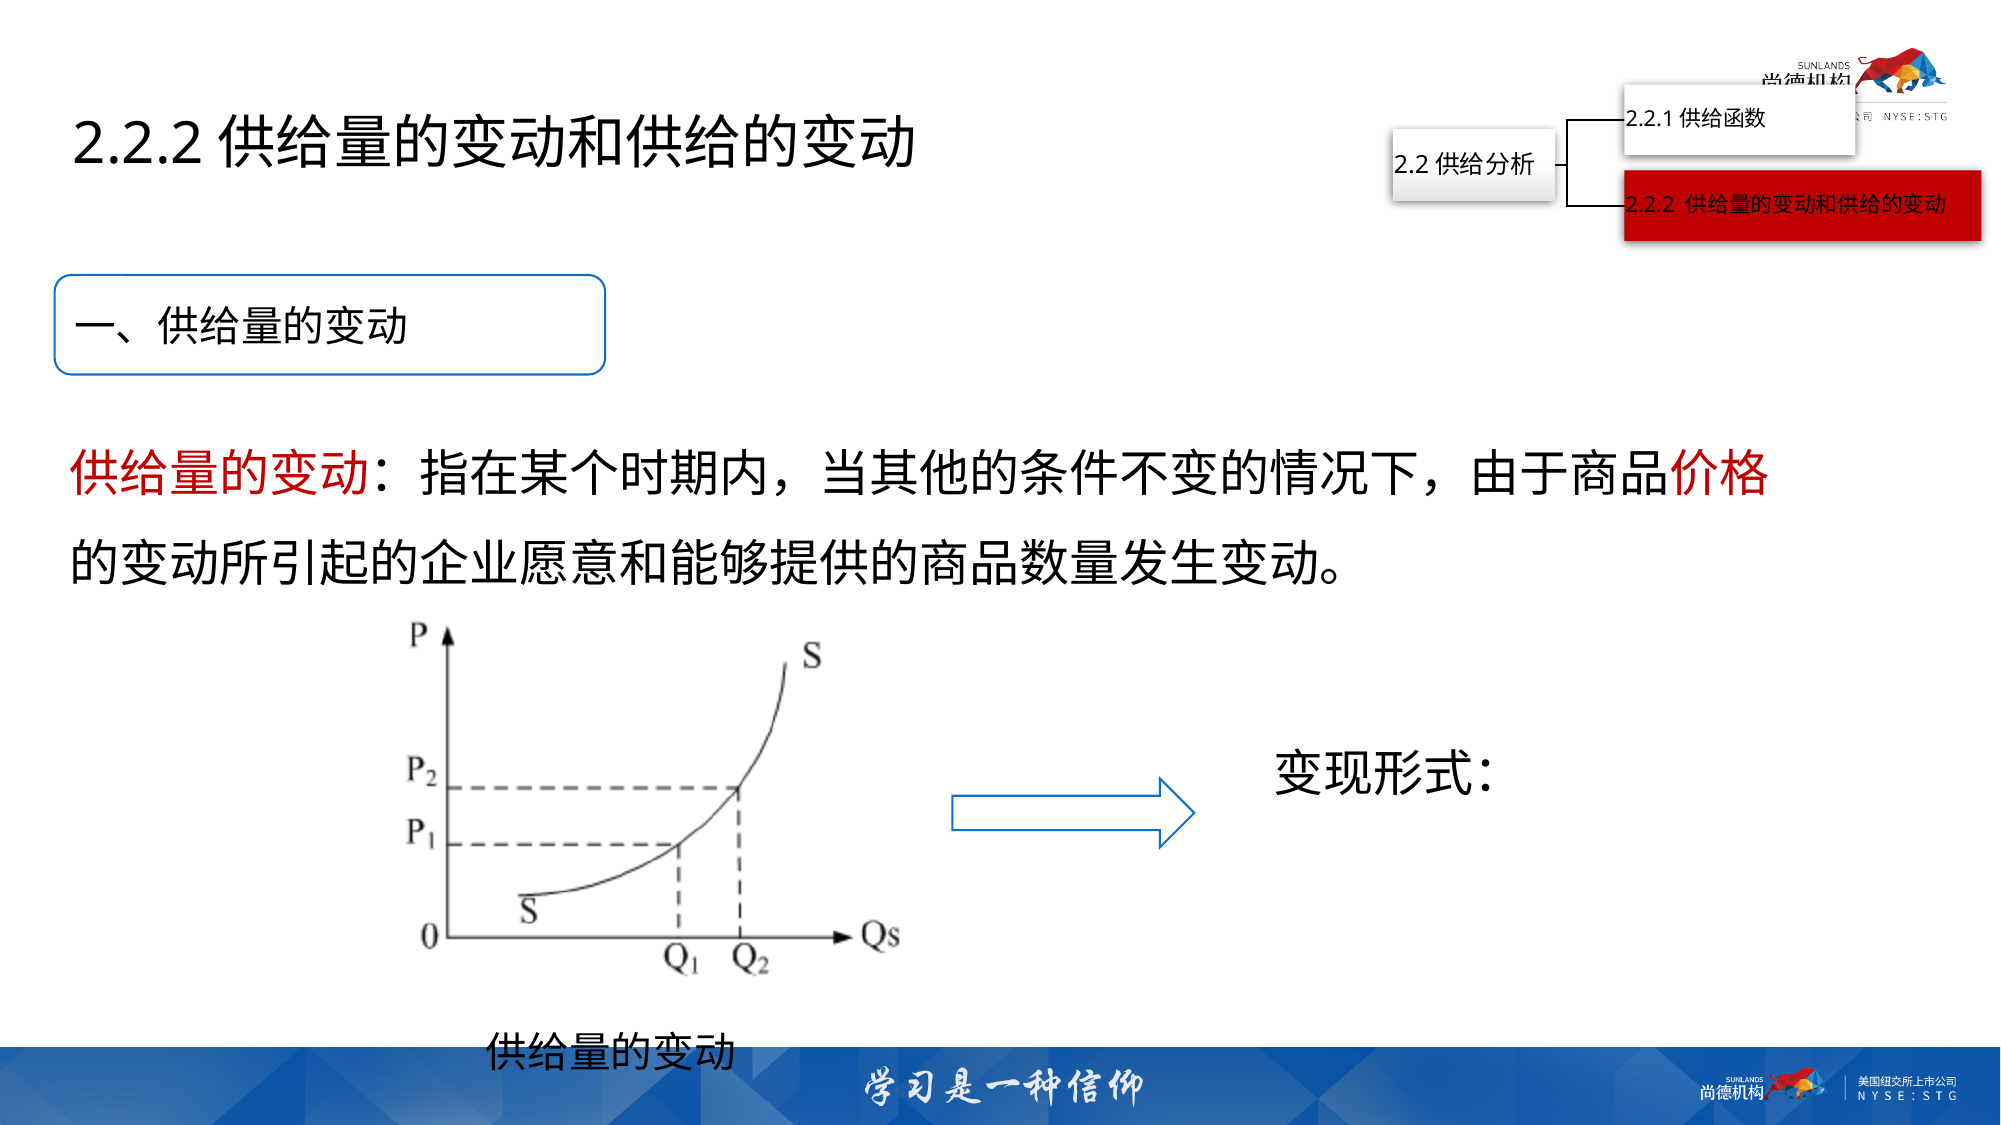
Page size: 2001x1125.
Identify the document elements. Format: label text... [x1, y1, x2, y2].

picture [381, 607, 953, 987]
text_box 变现形式： 沿供给曲线变动 [1258, 704, 1704, 899]
text_box 一、供给量的变动 [53, 273, 607, 376]
picture [0, 1047, 2001, 1125]
text_box [953, 776, 1196, 850]
text_box 2.2.2供给量的变动和供给的变动 [54, 95, 1313, 184]
text_box 供给量的变动 [470, 993, 790, 1084]
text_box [1313, 0, 2000, 348]
text_box 供给量的变动：指在某个时期内，当其他的条件不变的情况下，由于商品价格的变动所引起的企业愿意和能够提供的商品数量发生变动。 [54, 404, 1798, 599]
